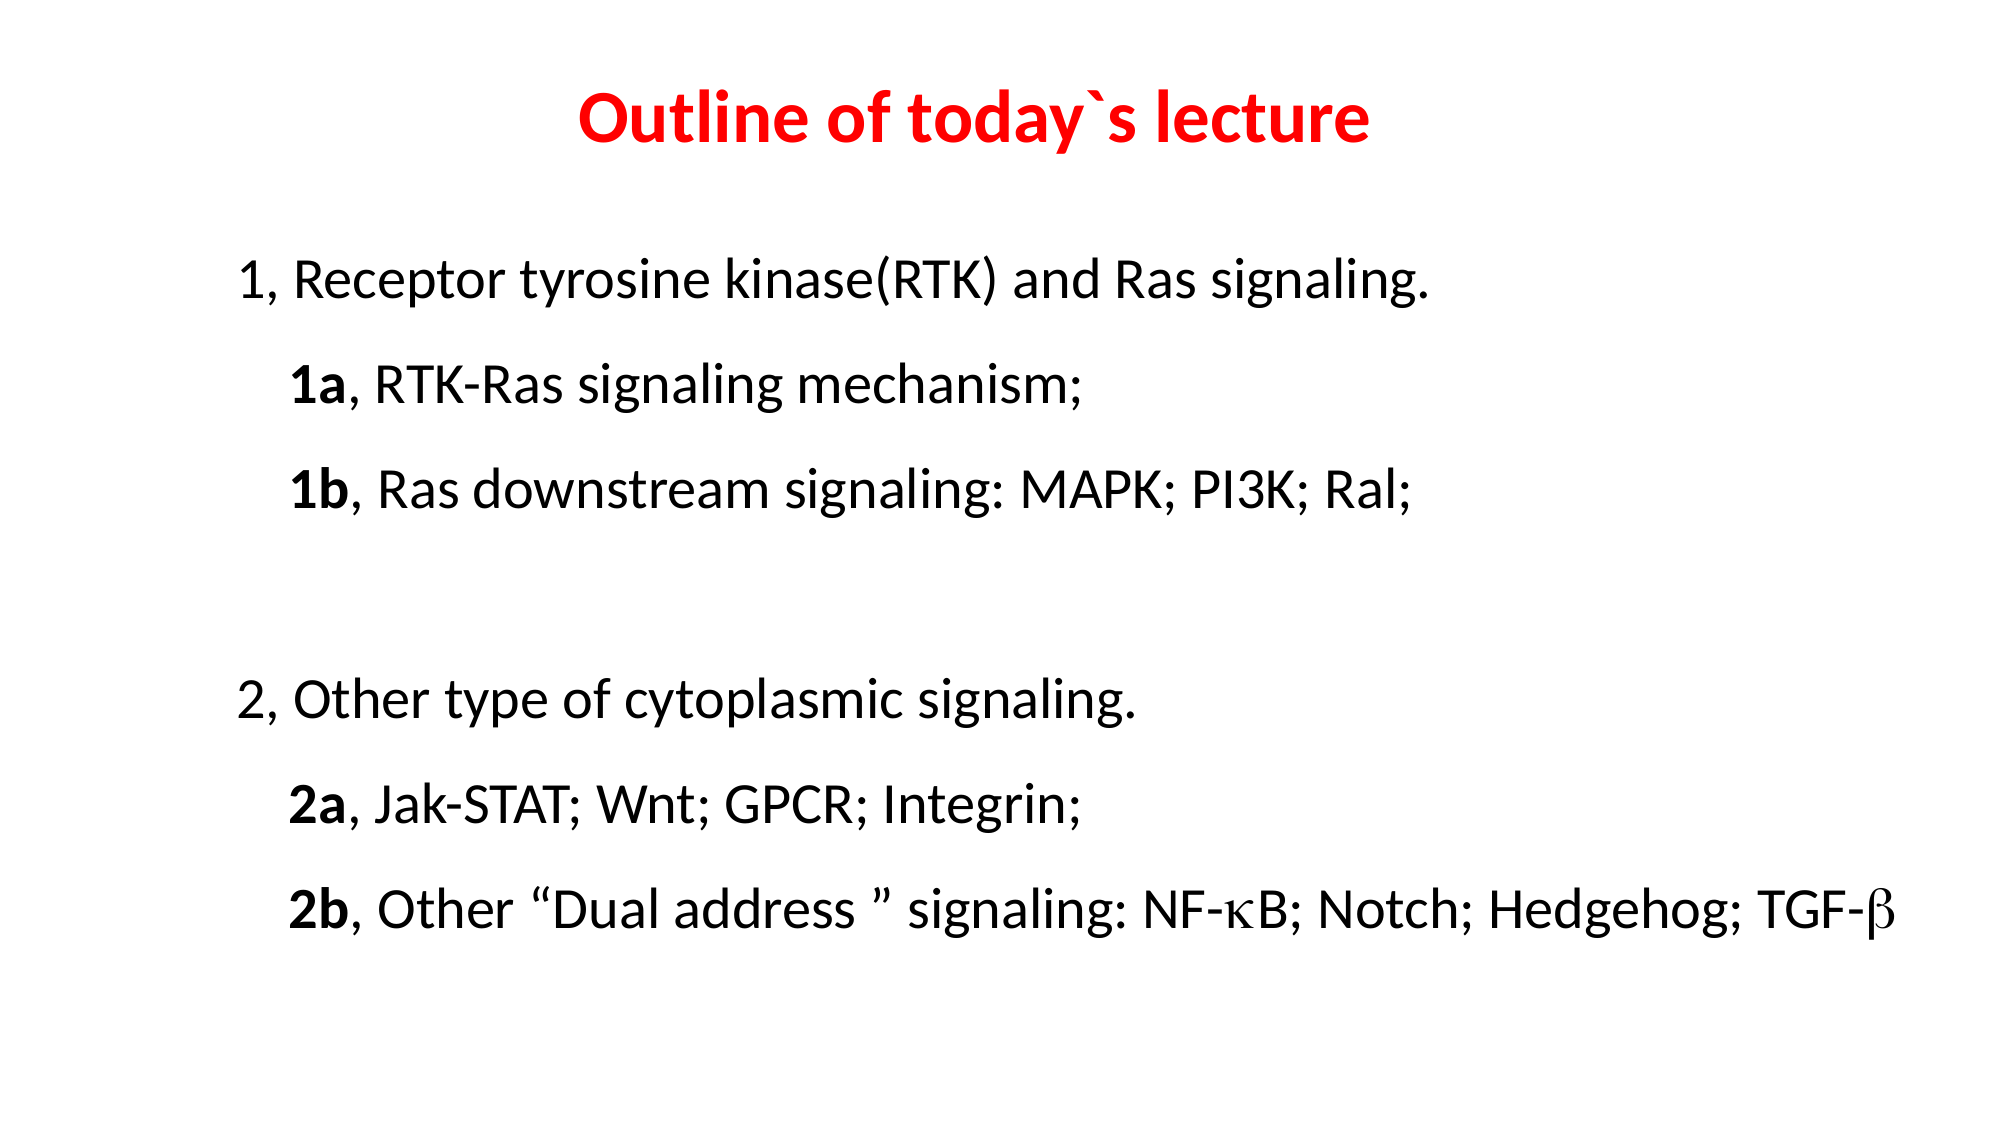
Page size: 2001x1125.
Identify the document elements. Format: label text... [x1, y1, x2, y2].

text_box 1, Receptor tyrosine kinase(RTK) and Ras signaling. 1a, RTK-Ras signaling mechanism; 1b, Ras downstream signaling: MAPK; PI3K; Ral; 2, Other type of cytoplasmic signaling. 2a, Jak-STAT; Wnt; GPCR; Integrin; 2b, Other “Dual address ” signaling: NF-kB; Notch; Hedgehog; TGF-b [221, 197, 1913, 1053]
text_box Outline of today`s lecture [563, 60, 1388, 165]
